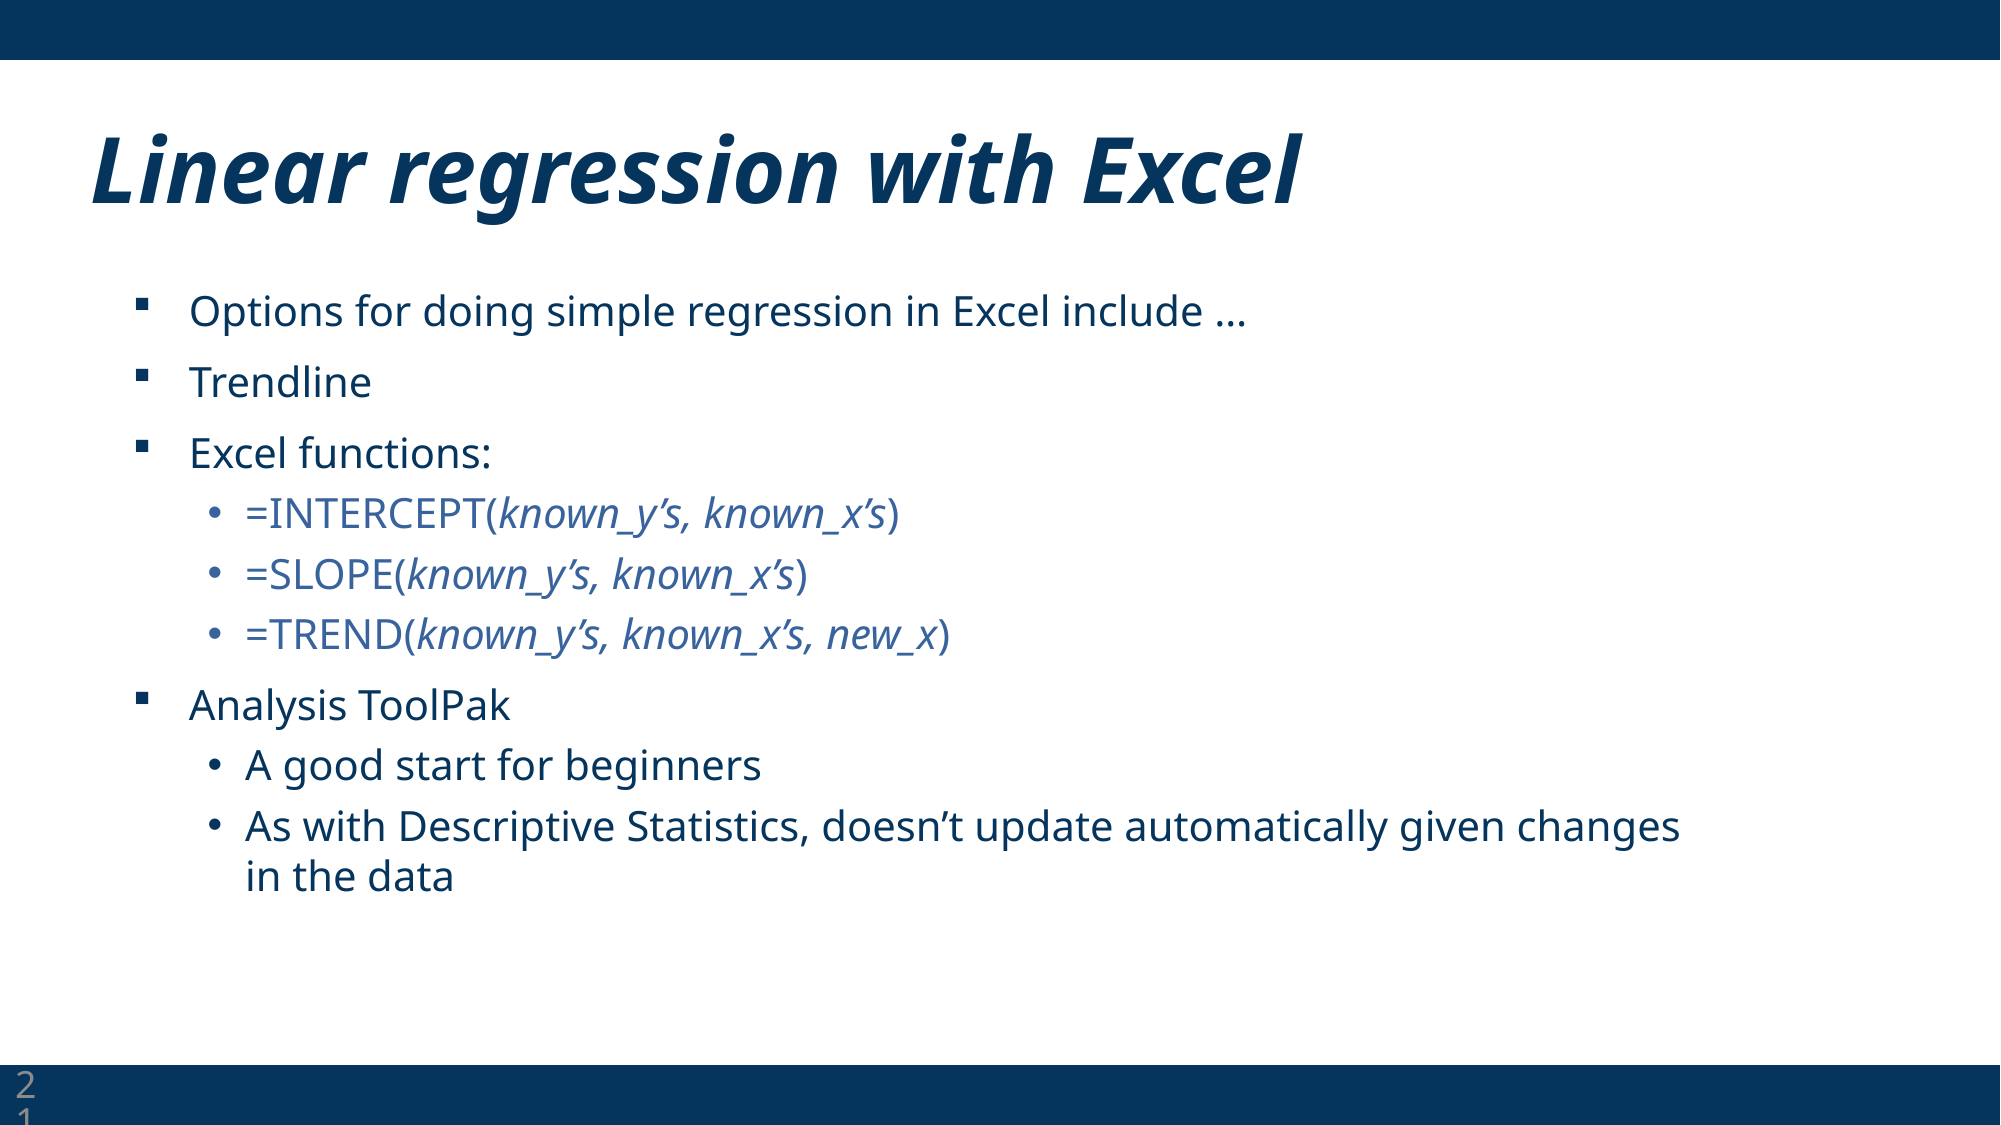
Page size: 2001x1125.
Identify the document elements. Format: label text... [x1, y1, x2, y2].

slide_number 21 [0, 1066, 41, 1107]
list Options for doing simple regression in Excel include … Trendline Excel functions: =INTERCEPT(known_y’s, known_x’s) =SLOPE(known_y’s, known_x’s) =TREND(known_y’s, known_x’s, new_x) Analysis ToolPak A good start for beginners As with Descriptive Statistics, doesn’t update automatically given changes in the data [117, 277, 1716, 1067]
title Linear regression with Excel [75, 90, 1852, 258]
